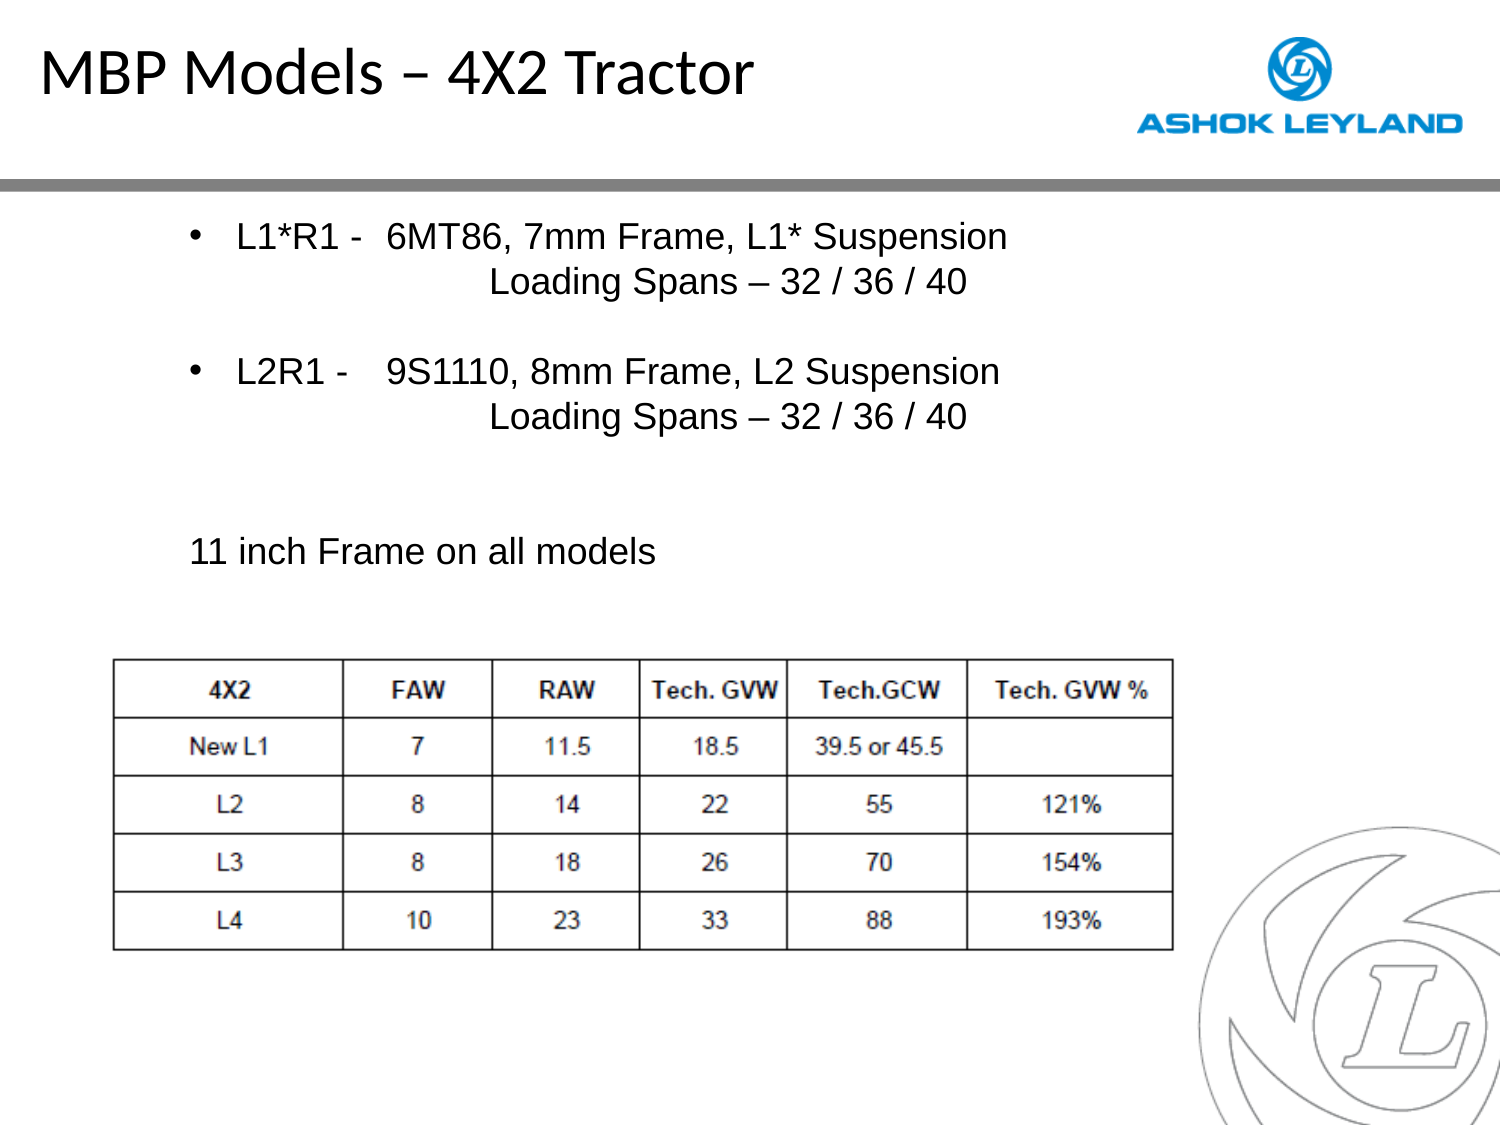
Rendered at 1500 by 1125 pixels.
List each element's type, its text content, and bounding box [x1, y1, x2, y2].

picture [105, 652, 1183, 970]
picture [1279, 42, 1298, 66]
picture [1137, 37, 1463, 134]
title MBP Models – 4X2 Tractor [24, 0, 1065, 136]
picture [1273, 71, 1297, 90]
text_box L1*R1 - 6MT86, 7mm Frame, L1* Suspension Loading Spans – 32 / 36 / 40 L2R1 - 9S1110, 8mm Frame, L2 Suspension Loading Spans – 32 / 36 / 40 11 inch Frame on all models [174, 204, 1024, 580]
picture [1303, 48, 1326, 67]
picture [1303, 72, 1321, 96]
picture [1287, 56, 1313, 82]
